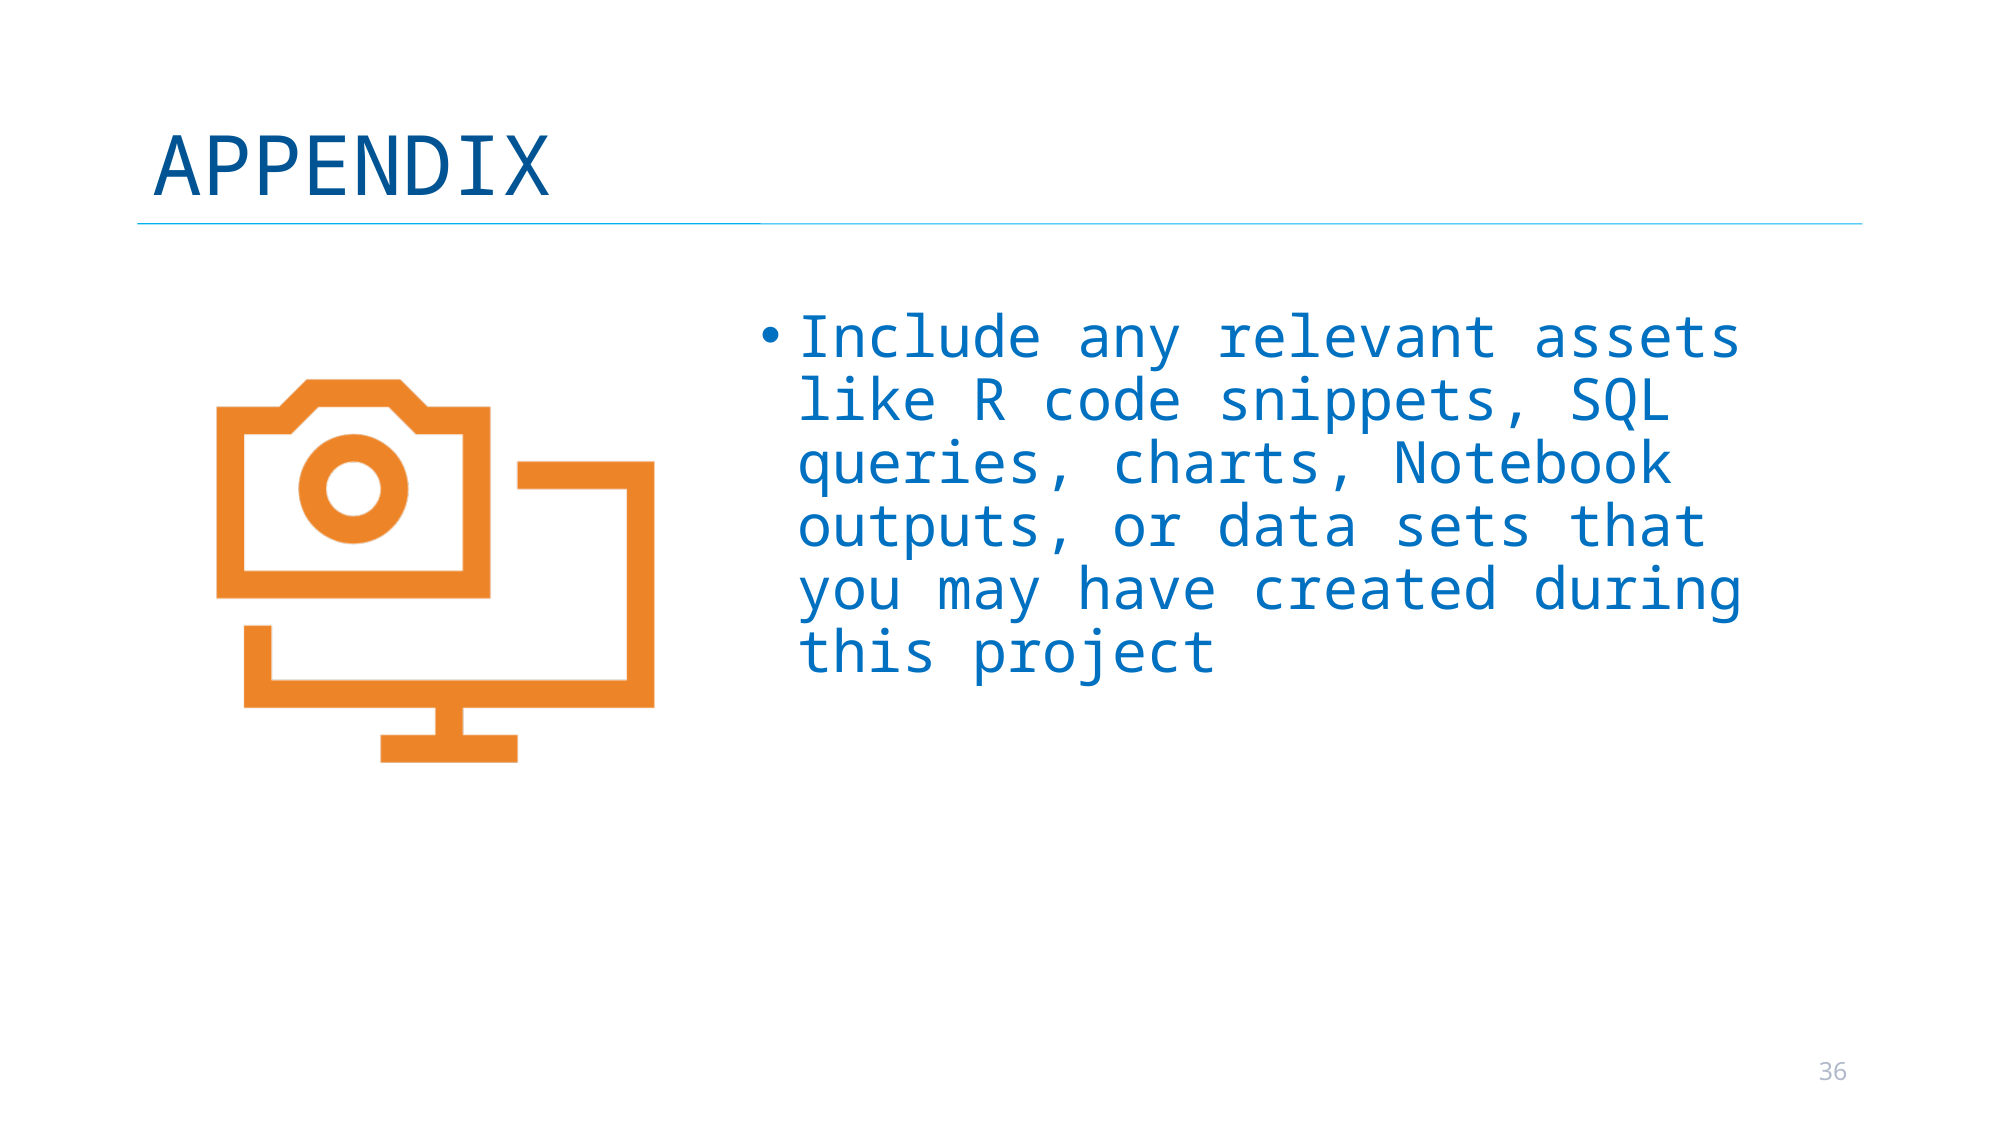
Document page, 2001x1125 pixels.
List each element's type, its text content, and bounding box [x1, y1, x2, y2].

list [173, 303, 698, 828]
list Include any relevant assets like R code snippets, SQL queries, charts, Notebook outputs, or data sets that you may have created during this project [745, 299, 1863, 1014]
title APPENDIX [137, 59, 1863, 278]
slide_number 36 [1412, 1042, 1863, 1103]
